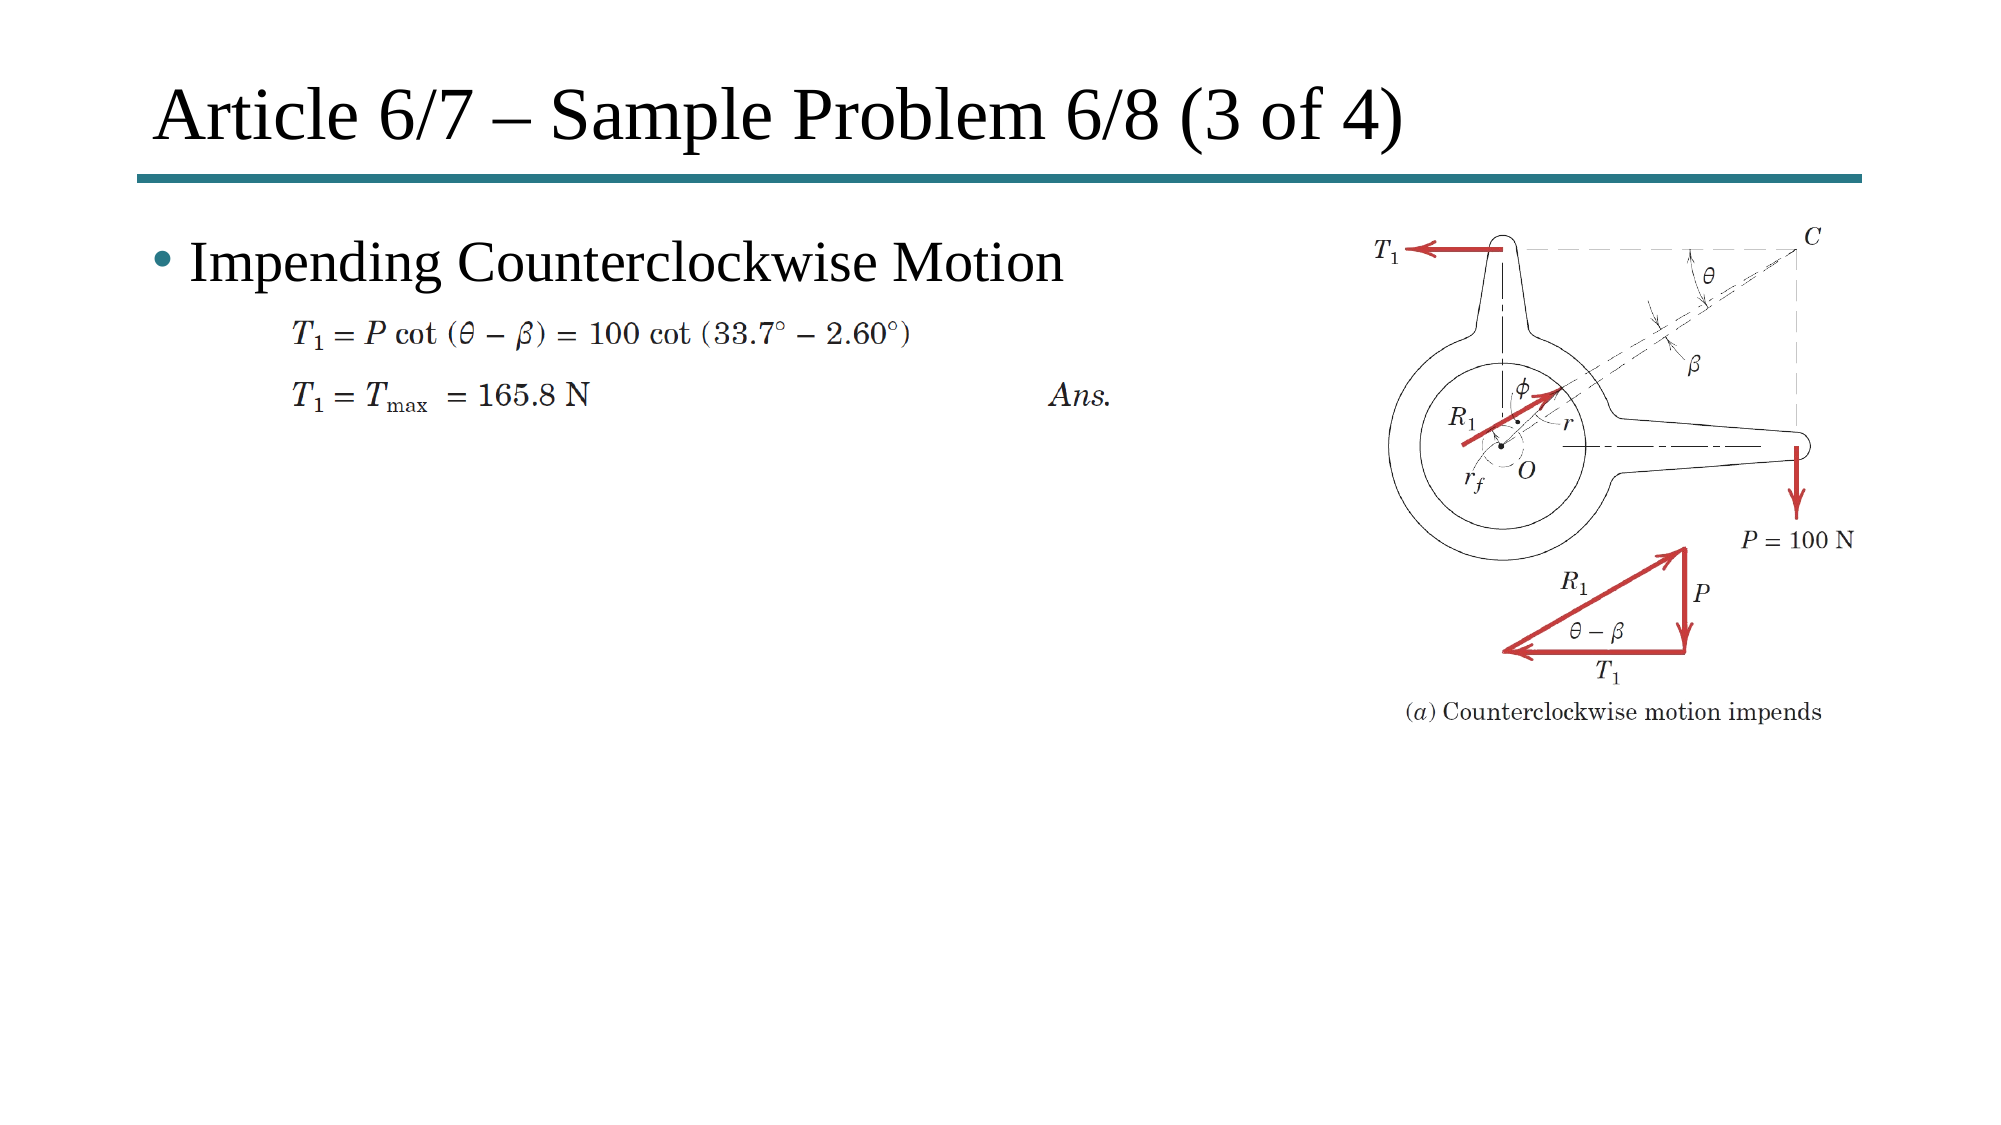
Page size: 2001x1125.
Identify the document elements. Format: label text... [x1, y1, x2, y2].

picture [137, 307, 1113, 420]
list Impending Counterclockwise Motion [137, 223, 1863, 1091]
title Article 6/7 – Sample Problem 6/8 (3 of 4) [137, 59, 1863, 170]
picture [1371, 223, 1859, 725]
